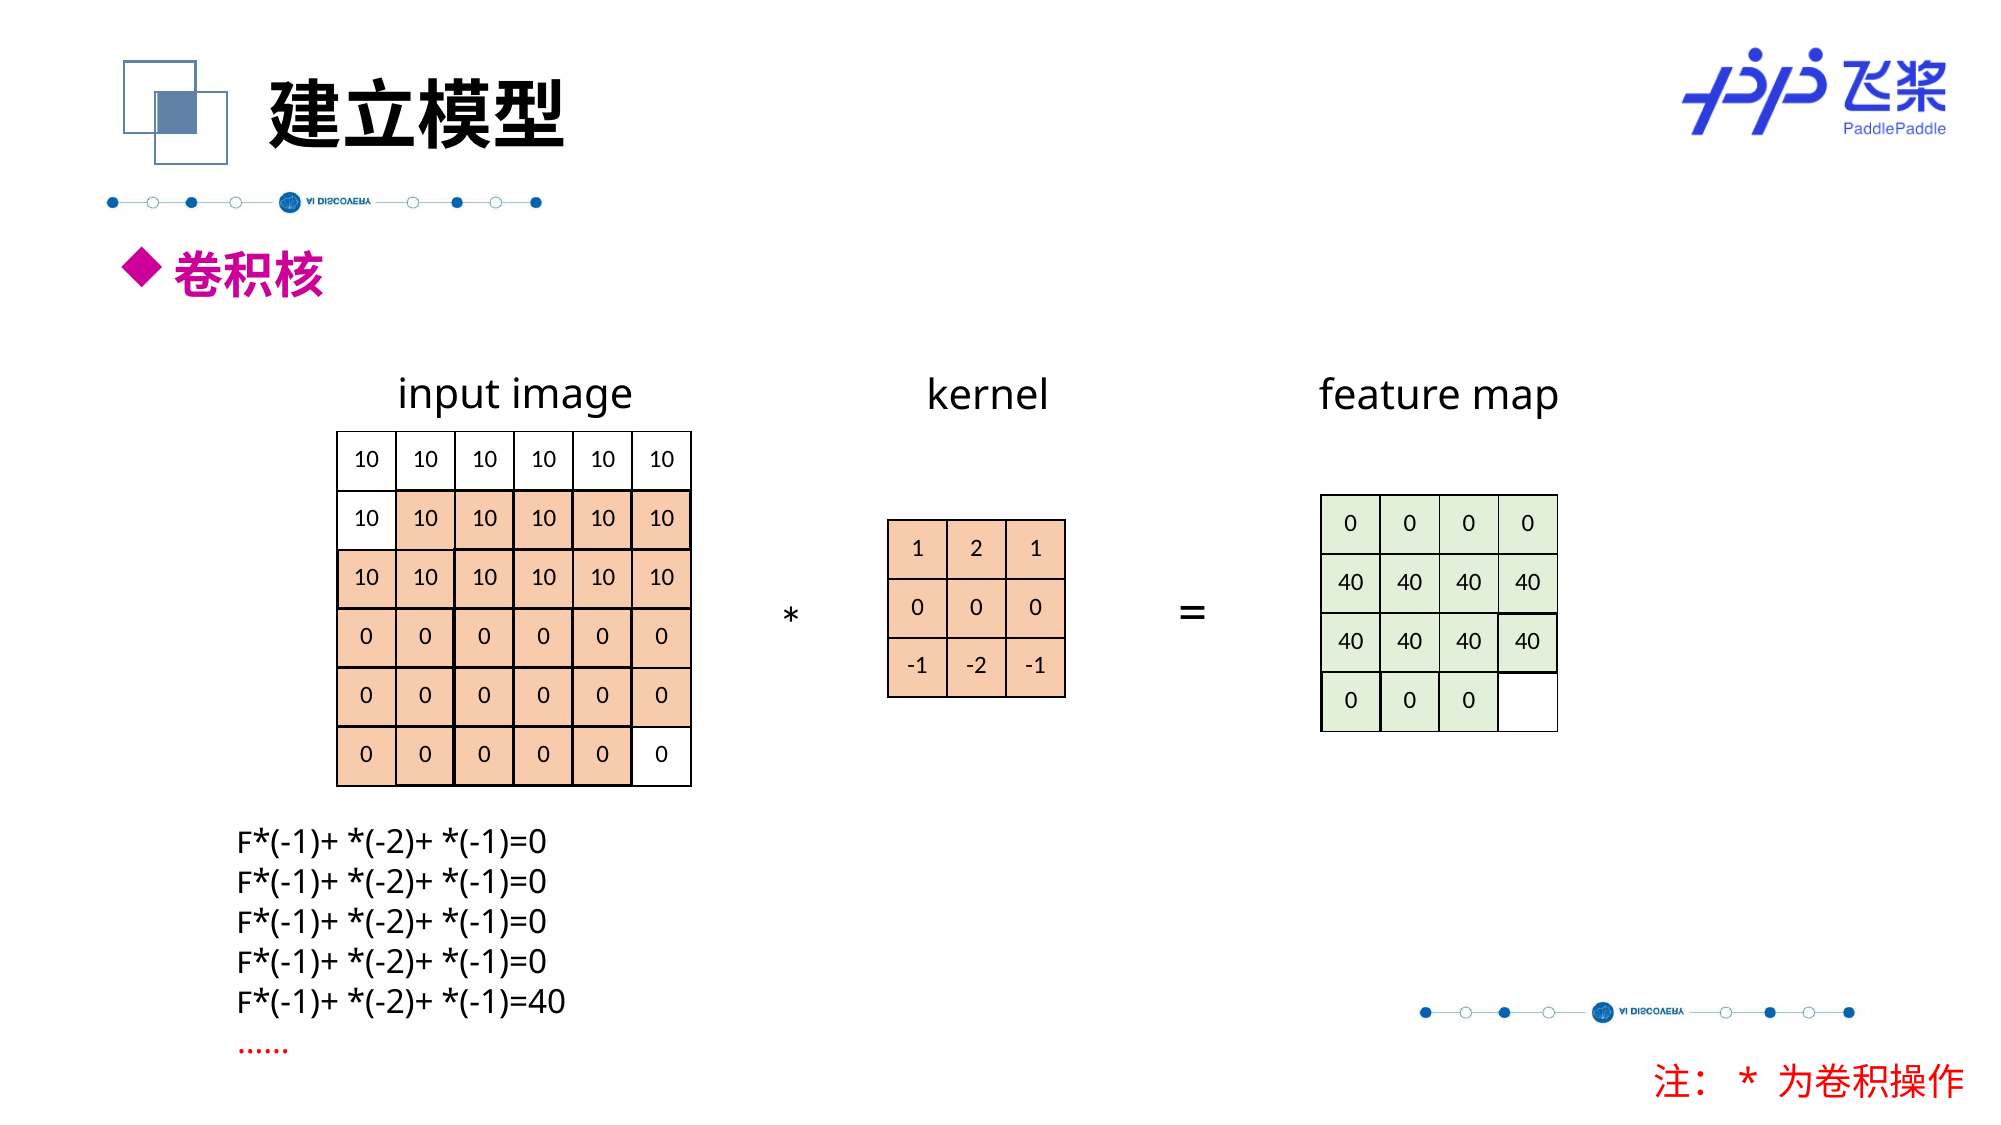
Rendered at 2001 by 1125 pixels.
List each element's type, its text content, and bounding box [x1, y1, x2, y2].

table_header 1 [889, 521, 946, 578]
table_cell 0 [456, 669, 513, 726]
table_cell [1322, 614, 1379, 671]
text_box kernel [762, 360, 1190, 425]
picture [95, 180, 550, 229]
table_cell 10 [633, 492, 690, 549]
table_header 10 [456, 432, 513, 490]
table_cell 0 [338, 669, 395, 726]
table_header 10 [515, 432, 572, 490]
text_box input image [258, 359, 773, 425]
table_cell [1499, 673, 1557, 731]
table_cell [1381, 614, 1439, 671]
table_cell 0 [338, 728, 395, 785]
table_cell 0 [633, 728, 690, 785]
table_cell 0 [397, 728, 454, 785]
picture [1408, 990, 1863, 1039]
table_cell 0 [515, 728, 572, 785]
table_cell -1 [889, 639, 946, 696]
table_header 10 [397, 432, 454, 490]
table_cell 0 [574, 669, 631, 726]
table_header 0 [1440, 496, 1498, 553]
table_header 10 [574, 432, 631, 490]
table_cell 0 [889, 580, 946, 637]
table_cell 0 [633, 610, 690, 667]
table_cell 0 [515, 669, 572, 726]
table_cell 0 [515, 610, 572, 667]
table_header 10 [338, 432, 395, 490]
table_cell 10 [397, 551, 454, 608]
table_cell -2 [948, 639, 1005, 696]
table_cell 10 [338, 492, 395, 549]
table_cell 0 [948, 580, 1005, 637]
table_cell 40 [1322, 555, 1379, 612]
table_cell 10 [456, 551, 513, 608]
table_cell -1 [1007, 639, 1064, 696]
table_cell 10 [515, 551, 572, 608]
table_cell 10 [574, 492, 631, 549]
table_cell 0 [633, 669, 690, 726]
table_cell 10 [515, 492, 572, 549]
table_header 0 [1381, 496, 1439, 553]
text_box 建立模型 [253, 60, 1403, 165]
table_cell 0 [397, 610, 454, 667]
table_header 0 [1499, 496, 1557, 553]
text_box feature map [1190, 360, 1688, 425]
table_cell [1440, 614, 1498, 671]
table_cell 10 [456, 492, 513, 549]
table_header 10 [633, 432, 690, 490]
table_cell 0 [397, 669, 454, 726]
table_cell [1381, 673, 1439, 731]
table_cell 10 [633, 551, 690, 608]
table_cell 0 [456, 728, 513, 785]
table_cell [1440, 555, 1498, 612]
table_cell 10 [338, 551, 395, 608]
text_box = [1163, 565, 1223, 651]
table_cell [1440, 673, 1498, 731]
table_header 2 [948, 521, 1005, 578]
text_box 注：* 为卷积操作 [1639, 1050, 1980, 1111]
table_cell 0 [574, 610, 631, 667]
table_cell 0 [574, 728, 631, 785]
table_cell 0 [456, 610, 513, 667]
table_header 0 [1322, 496, 1379, 553]
table_cell [1499, 555, 1557, 612]
table_cell 0 [1007, 580, 1064, 637]
table_cell 10 [397, 492, 454, 549]
table_cell [1499, 614, 1557, 671]
table_cell 0 [338, 610, 395, 667]
text_box 卷积核 [102, 236, 414, 312]
table_cell [1322, 673, 1379, 731]
table_cell 10 [574, 551, 631, 608]
table_cell 40 [1381, 555, 1439, 612]
text_box * [763, 585, 819, 660]
table_header 1 [1007, 521, 1064, 578]
picture [1635, 0, 1988, 173]
